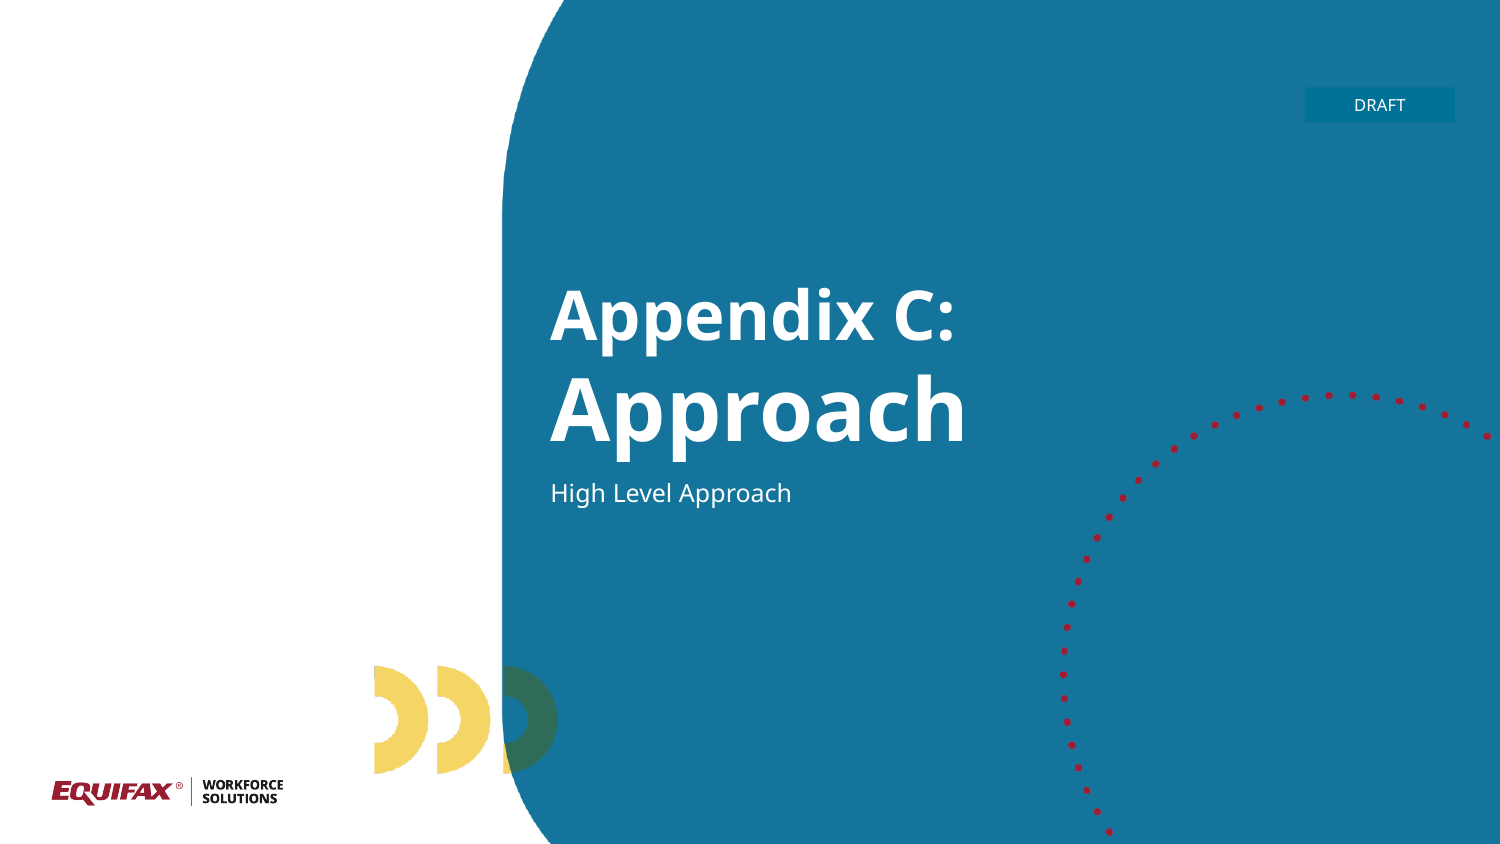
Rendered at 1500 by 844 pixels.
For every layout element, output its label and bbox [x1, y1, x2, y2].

picture [0, 0, 1500, 844]
title [550, 177, 1266, 460]
subtitle [550, 477, 1076, 630]
text_box [1304, 87, 1455, 123]
